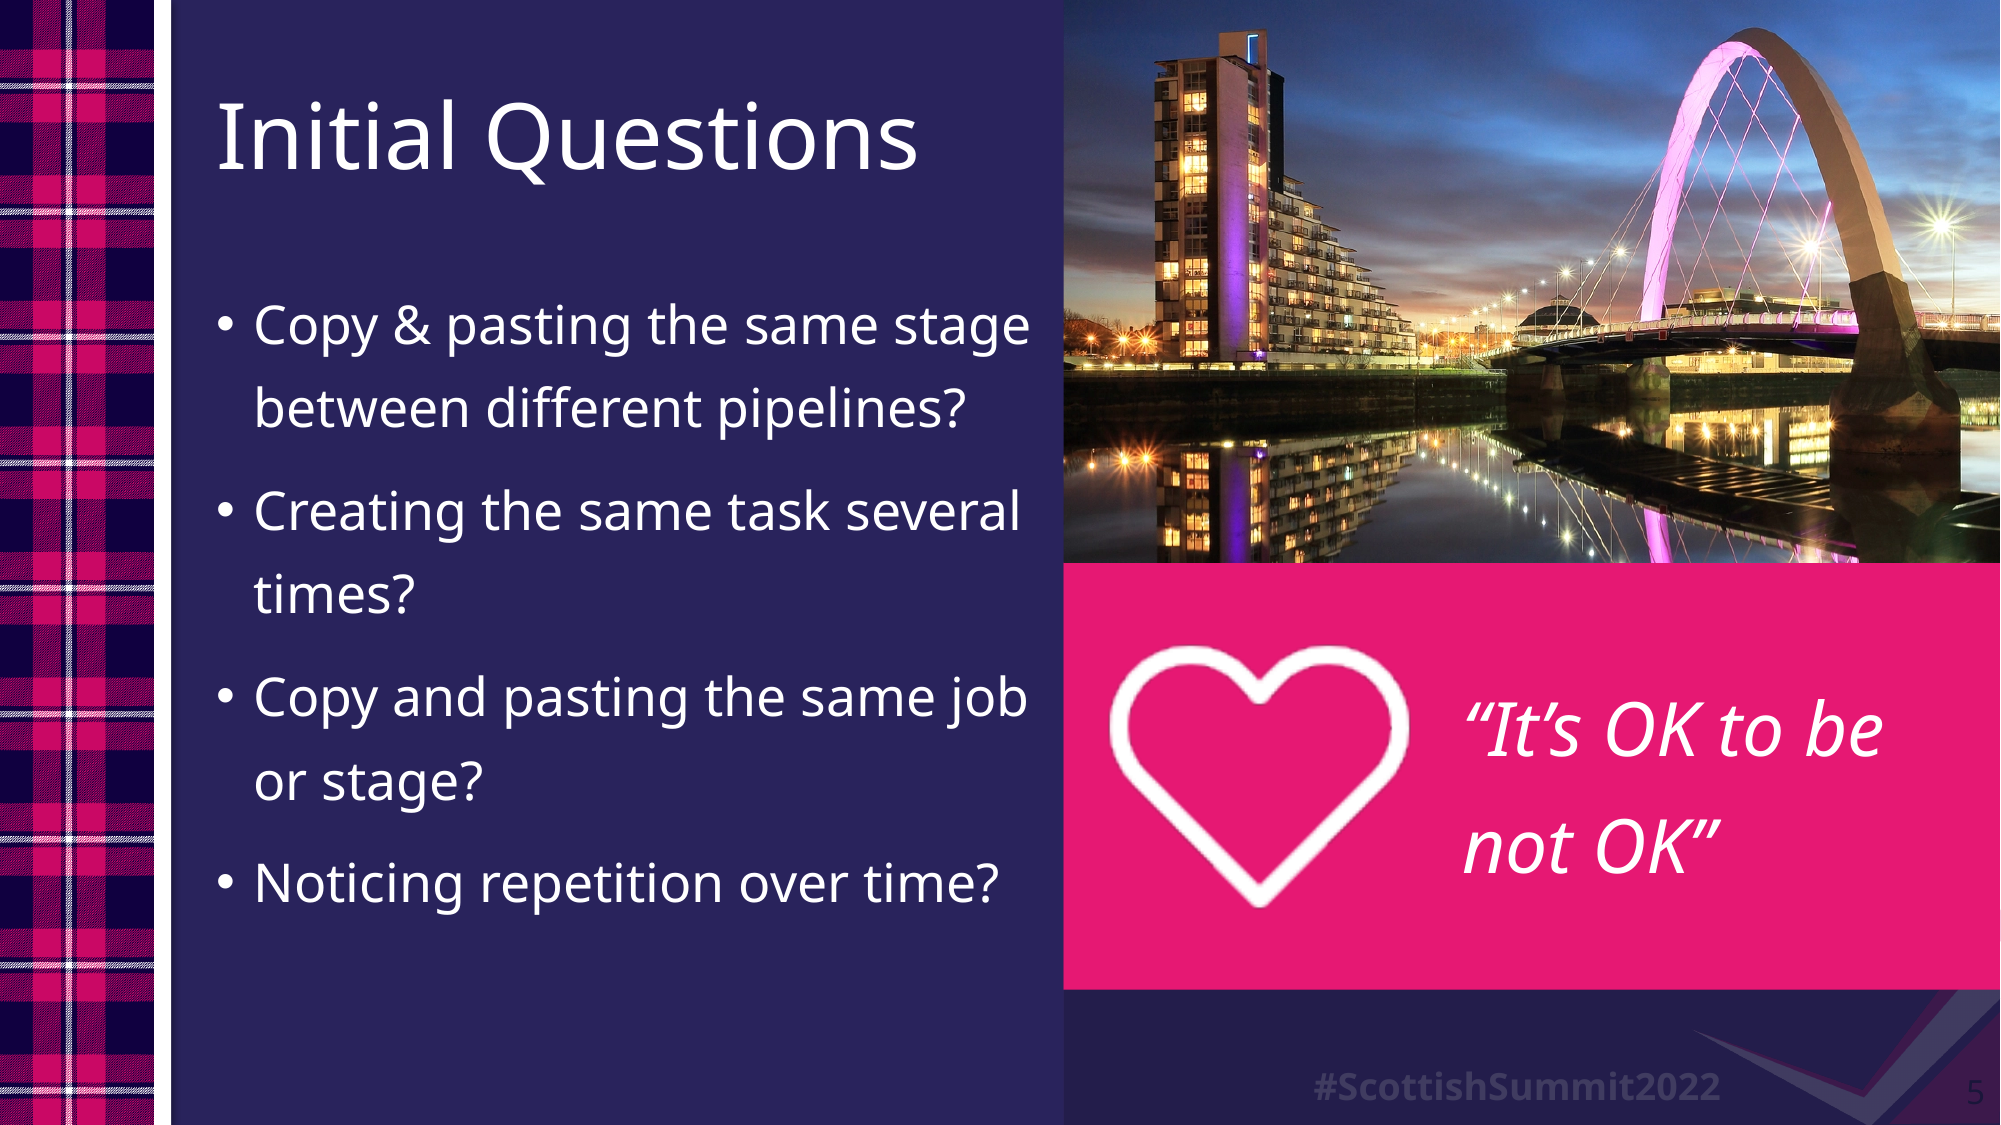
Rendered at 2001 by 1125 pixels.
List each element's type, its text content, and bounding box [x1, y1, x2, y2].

text_box [1063, 563, 2000, 991]
title Initial Questions [201, 30, 1063, 249]
picture [1063, 0, 2000, 563]
list Copy & pasting the same stage between different pipelines? Creating the same task several times? Copy and pasting the same job or stage? Noticing repetition over time? [201, 264, 1049, 1035]
text_box [1063, 991, 2000, 1125]
picture [0, 0, 154, 1125]
picture [1085, 603, 1436, 941]
list “It’s OK to be not OK” [1447, 603, 1977, 941]
